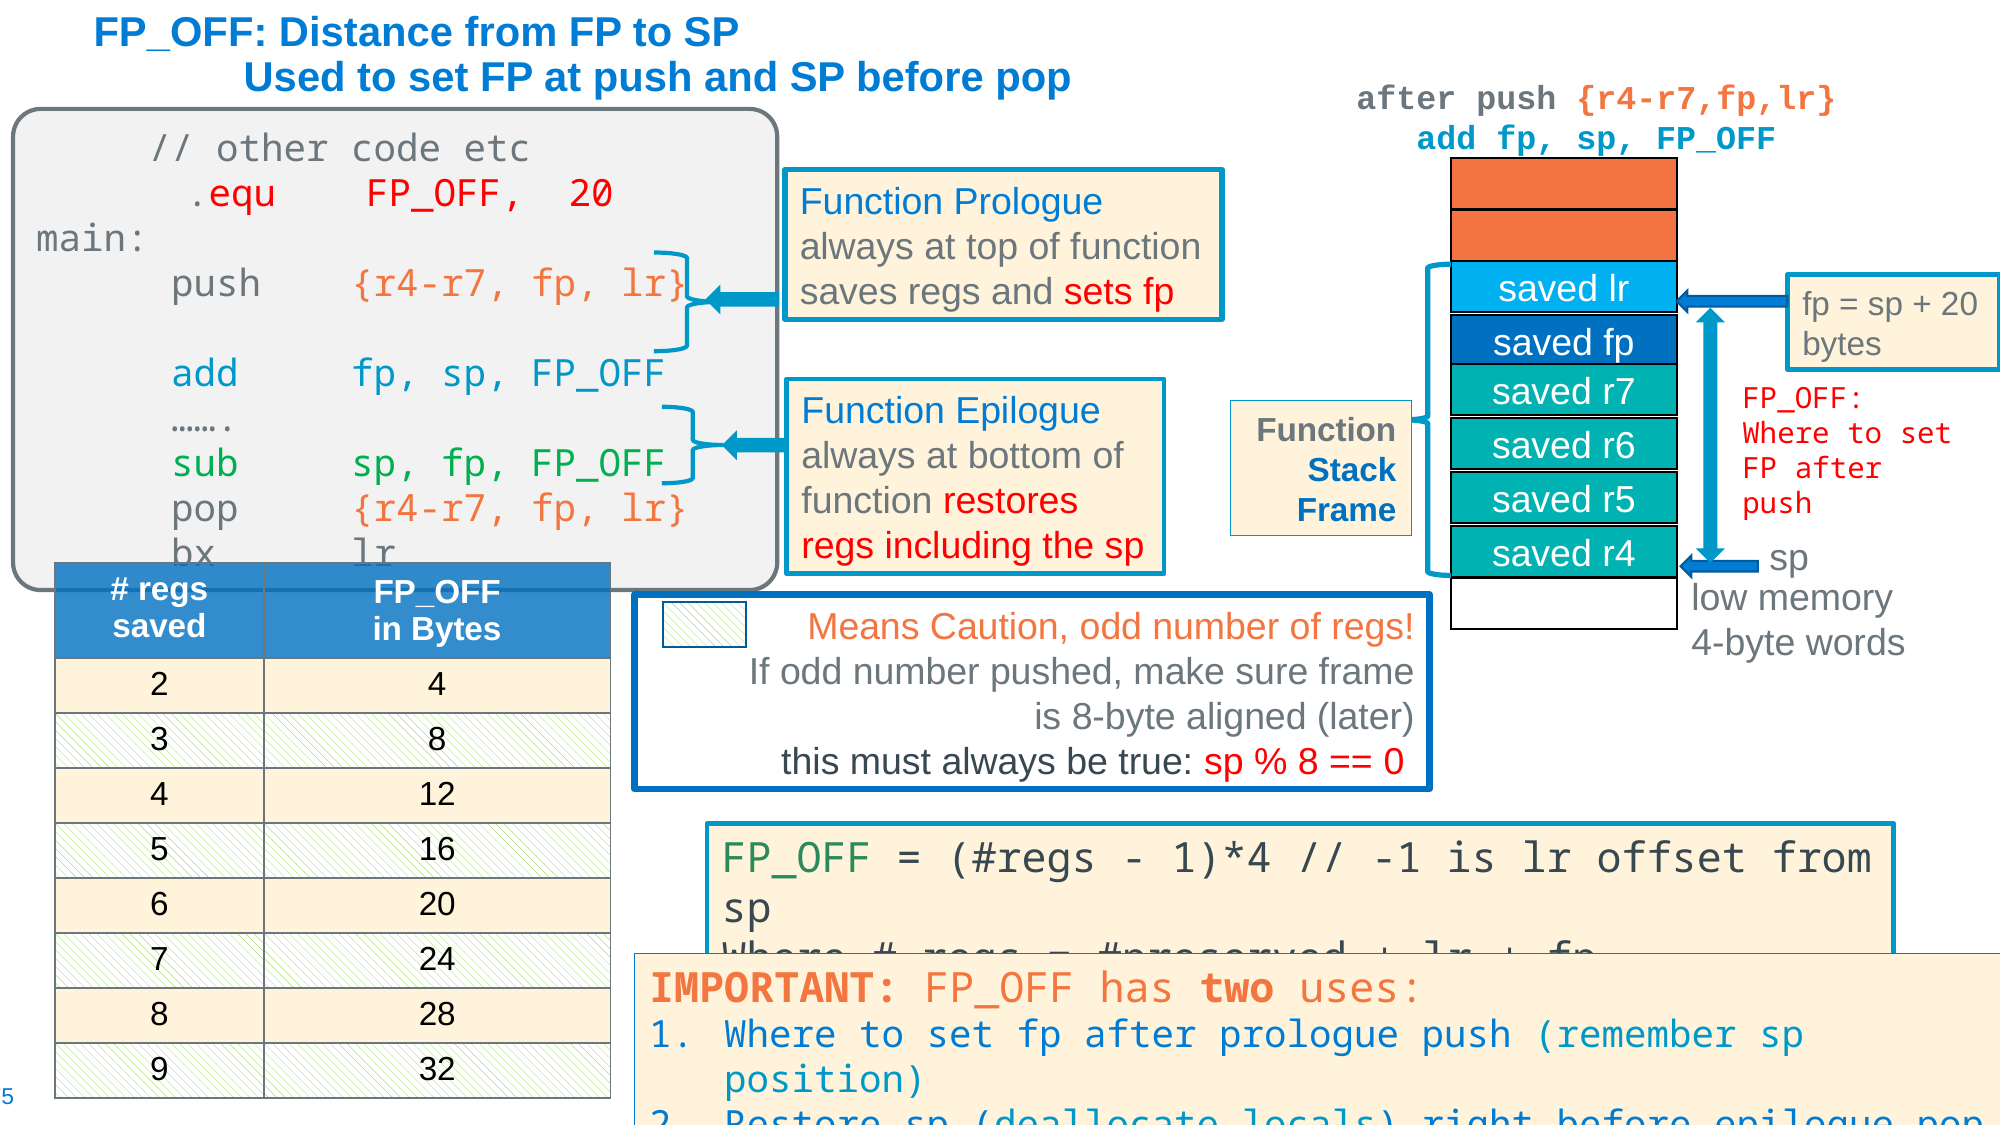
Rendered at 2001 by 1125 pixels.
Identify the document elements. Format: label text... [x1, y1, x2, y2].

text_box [1230, 264, 1452, 576]
text_box // other code etc .equ FP_OFF, 20 main: push {r4-r7, fp, lr} add fp, sp, FP_OFF ……. sub sp, fp, FP_OFF pop {r4-r7, fp, lr} bx lr [13, 108, 778, 591]
table_cell 5 [56, 824, 263, 877]
table_cell 4 [56, 769, 263, 822]
text_box IMPORTANT: FP_OFF has two uses: Where to set fp after prologue push (remember sp position) Restore sp (deallocate locals) right before epilogue pop [634, 953, 2000, 1125]
table_cell 24 [265, 934, 610, 987]
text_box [1338, 69, 2000, 672]
table_cell 2 [56, 659, 263, 712]
table_cell 20 [265, 879, 610, 932]
text_box FP_OFF = (#regs - 1)*4 // -1 is lr offset from sp Where # regs = #preserved + lr + fp [706, 823, 1894, 953]
table_cell 8 [265, 714, 610, 767]
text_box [653, 169, 1222, 352]
table_cell 16 [265, 824, 610, 877]
table_cell 12 [265, 769, 610, 822]
table_cell 7 [56, 934, 263, 987]
table_cell 4 [265, 659, 610, 712]
table_header # regs saved [56, 564, 263, 657]
table_cell 8 [56, 989, 263, 1042]
table_cell 32 [265, 1044, 610, 1097]
title FP_OFF: Distance from FP to SP Used to set FP at push and SP before pop [78, 24, 1967, 109]
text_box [634, 594, 1430, 792]
table_cell 6 [56, 879, 263, 932]
table_cell 9 [56, 1044, 263, 1097]
table_header FP_OFF in Bytes [265, 564, 610, 657]
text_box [661, 378, 1165, 576]
table_cell 28 [265, 989, 610, 1042]
table_cell 3 [56, 714, 263, 767]
